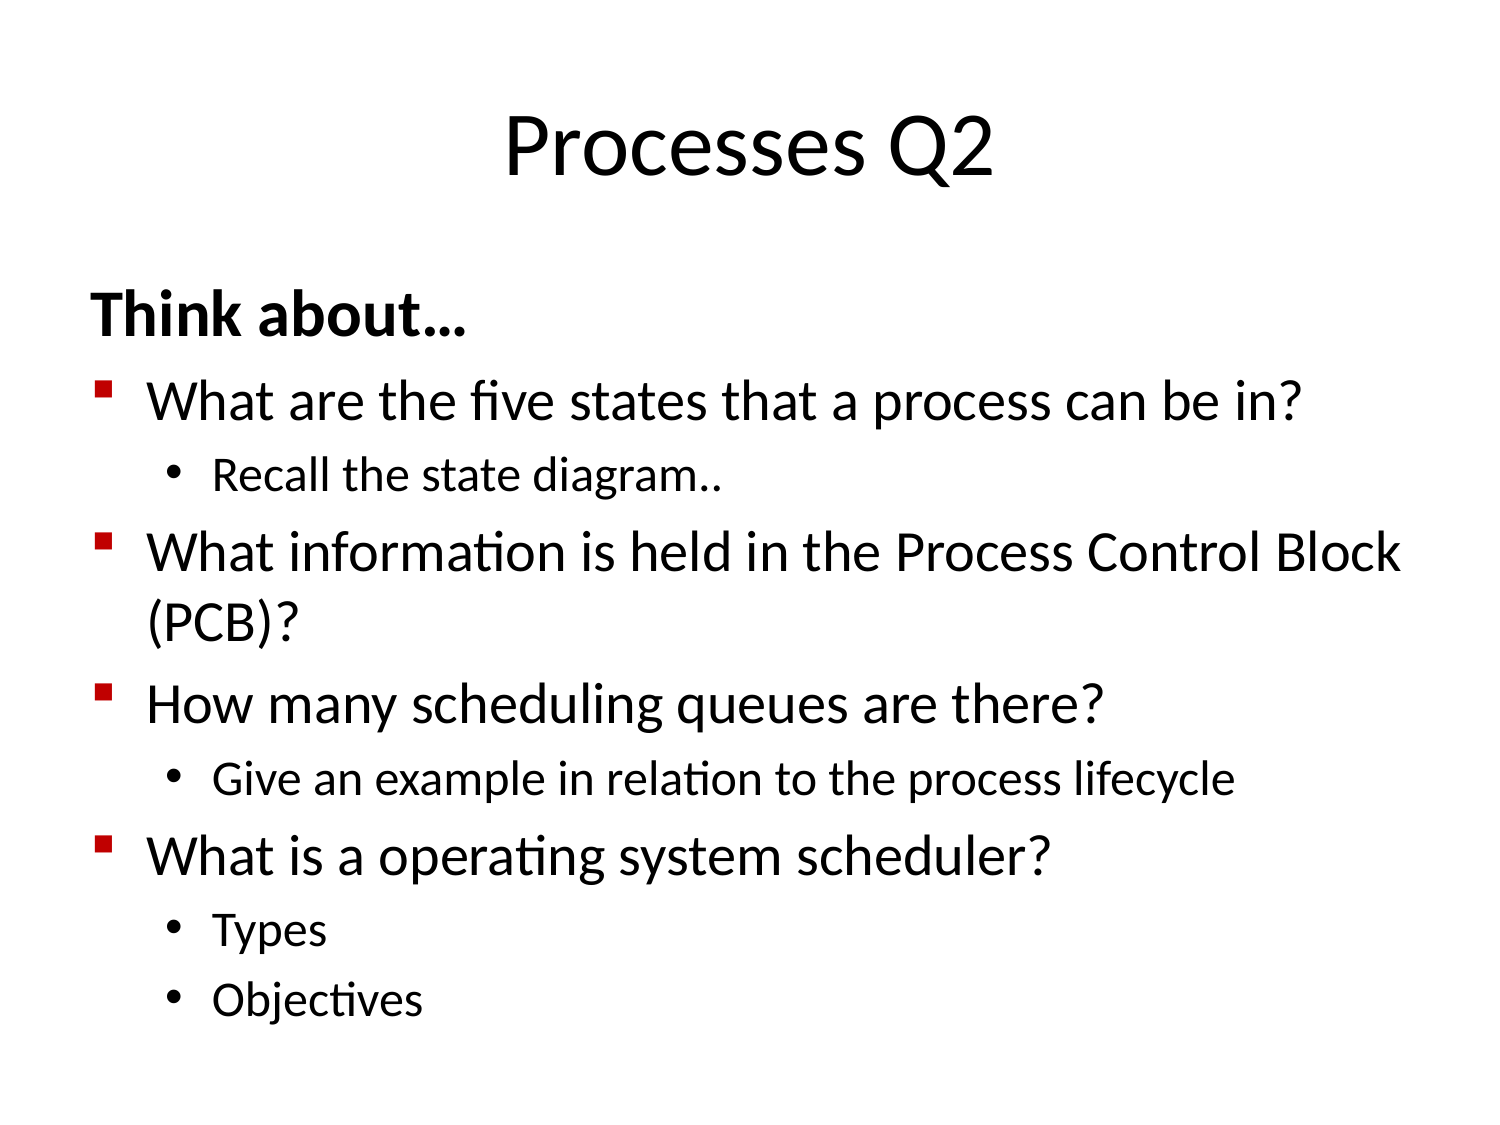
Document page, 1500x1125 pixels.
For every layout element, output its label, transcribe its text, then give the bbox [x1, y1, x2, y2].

list Think about… What are the five states that a process can be in? Recall the state diagram.. What information is held in the Process Control Block (PCB)? How many scheduling queues are there? Give an example in relation to the process lifecycle What is a operating system scheduler? Types Objectives [75, 262, 1425, 1125]
title Processes Q2 [75, 45, 1425, 233]
